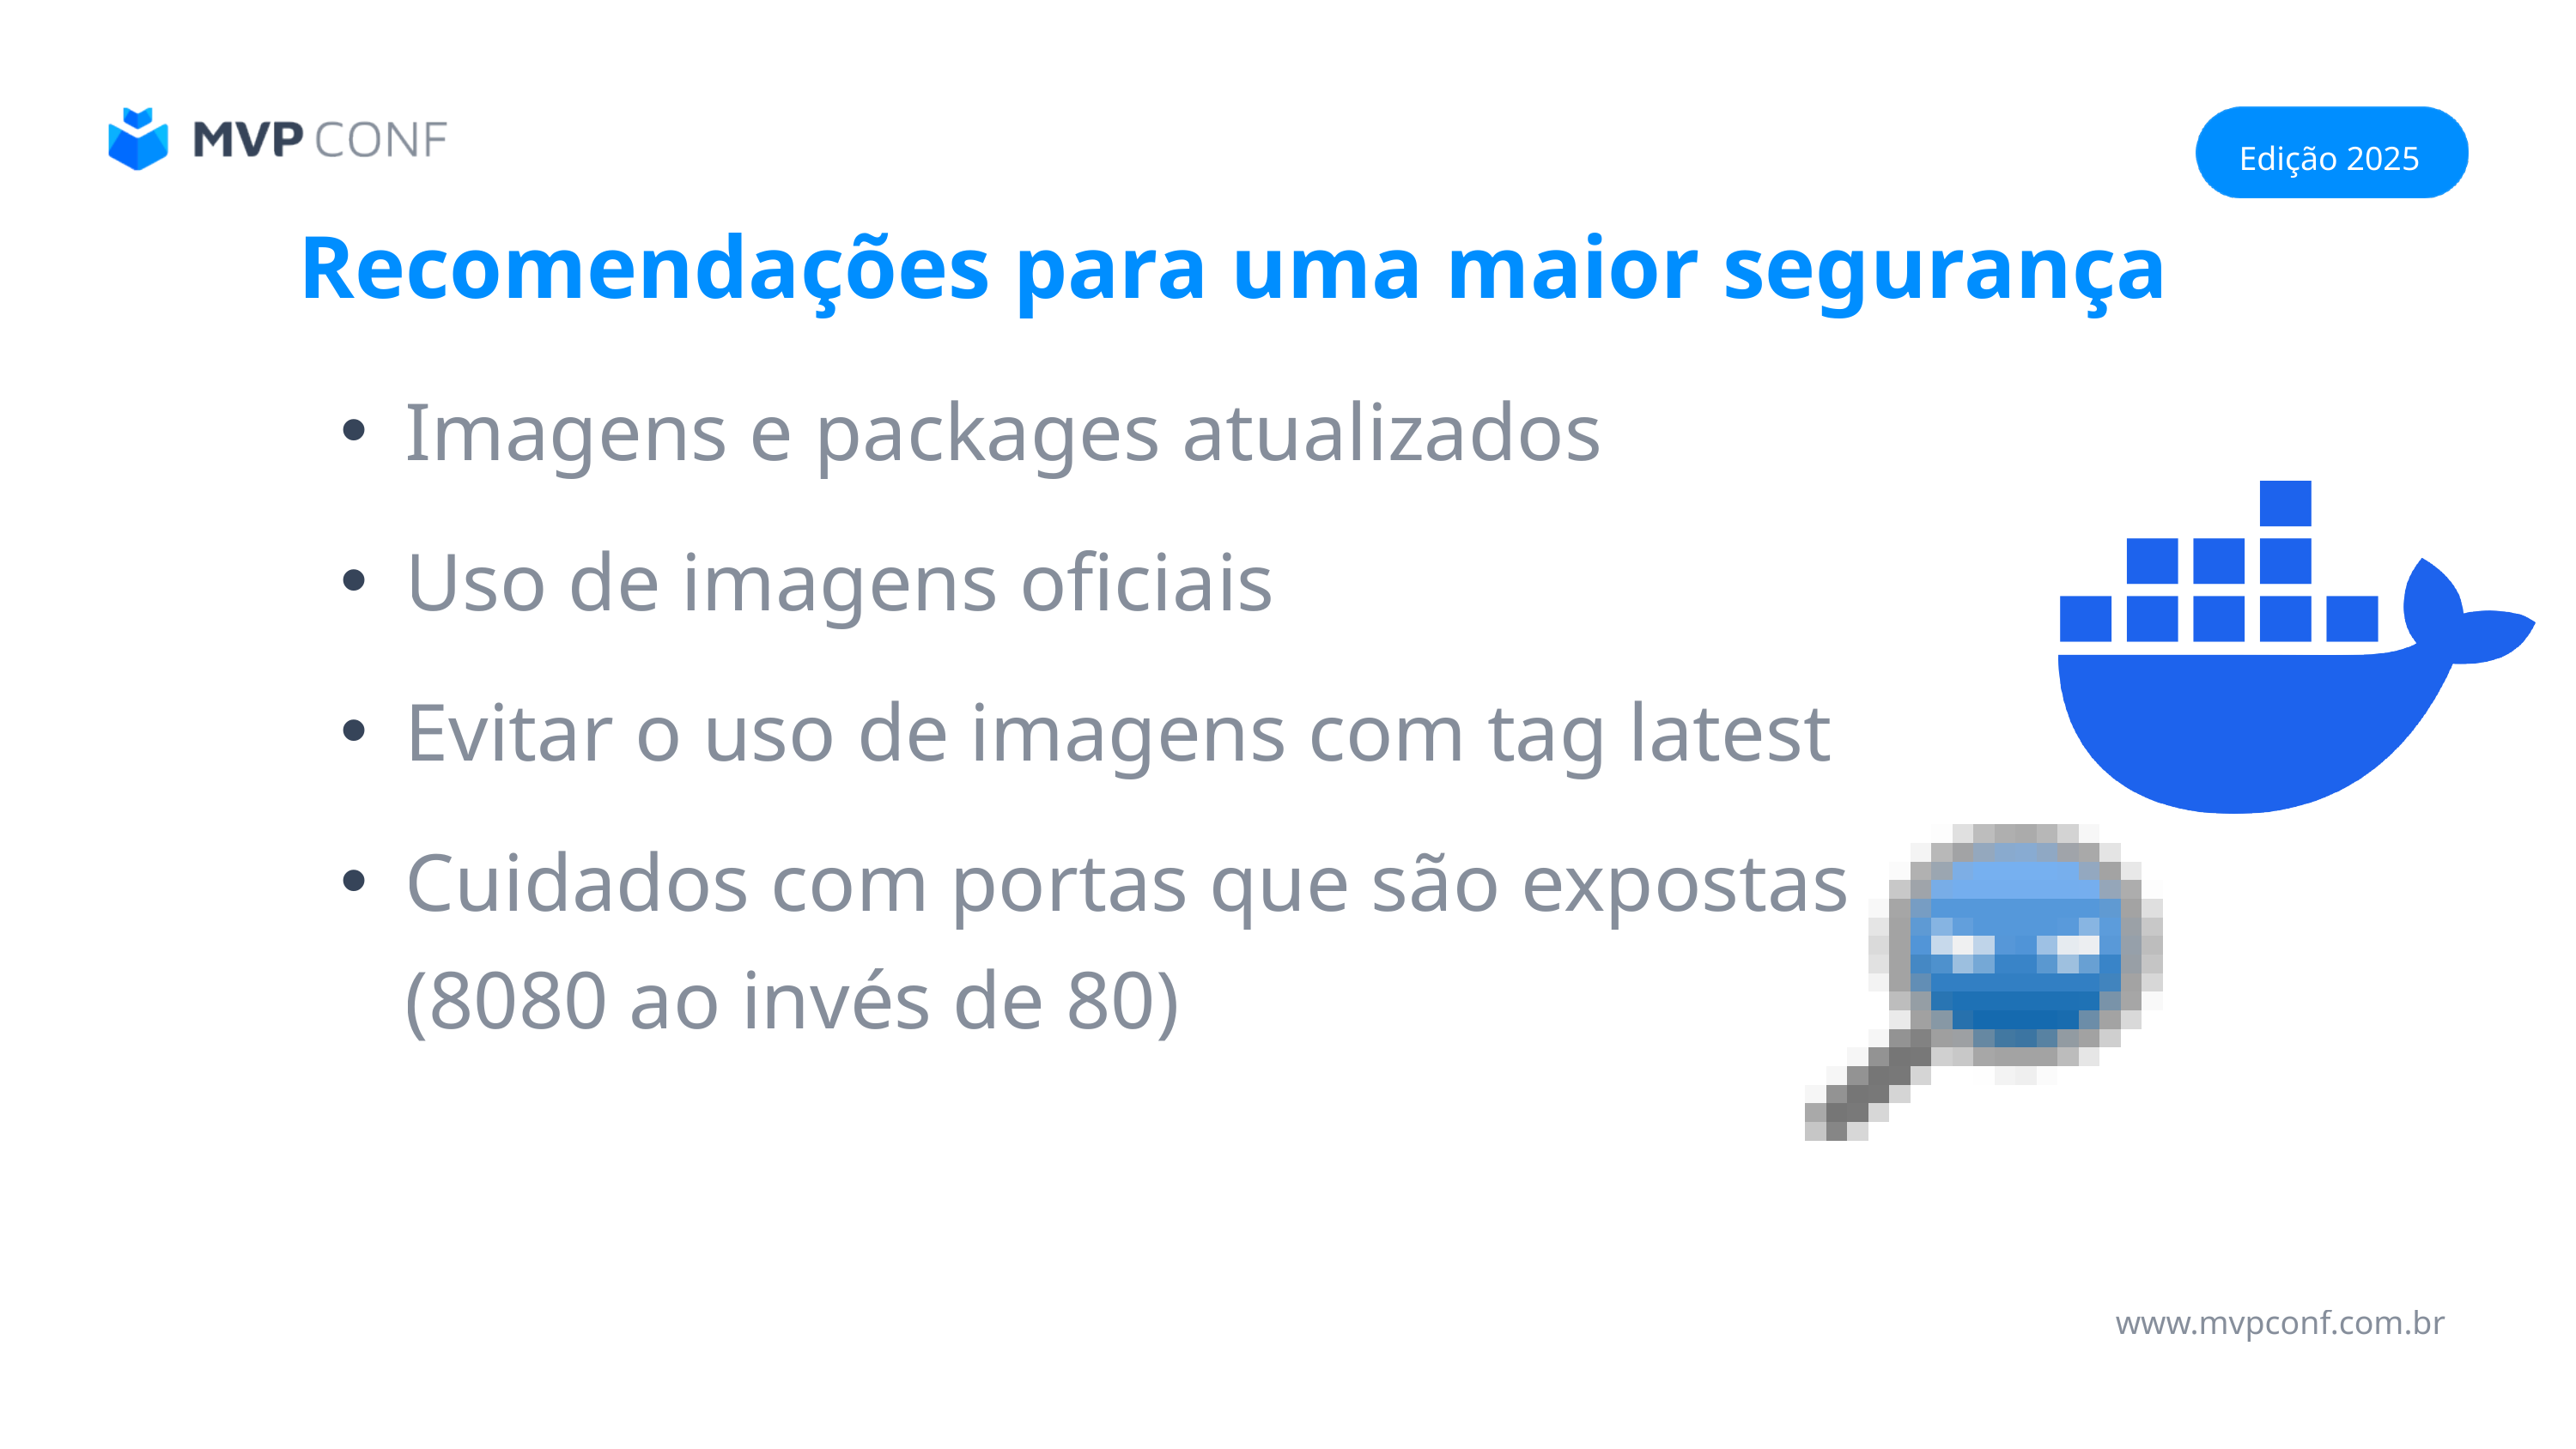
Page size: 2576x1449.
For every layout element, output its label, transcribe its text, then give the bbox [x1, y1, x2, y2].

picture [1784, 481, 2536, 1160]
picture [2196, 106, 2469, 198]
text_box www.mvpconf.com.br [2115, 1293, 2473, 1342]
text_box Recomendações para uma maior segurança [298, 220, 2239, 446]
picture [106, 106, 448, 172]
text_box Imagens e packages atualizados Uso de imagens oficiais Evitar o uso de imagens com tag latest Cuidados com portas que são expostas (8080 ao invés de 80) [340, 358, 1943, 1294]
